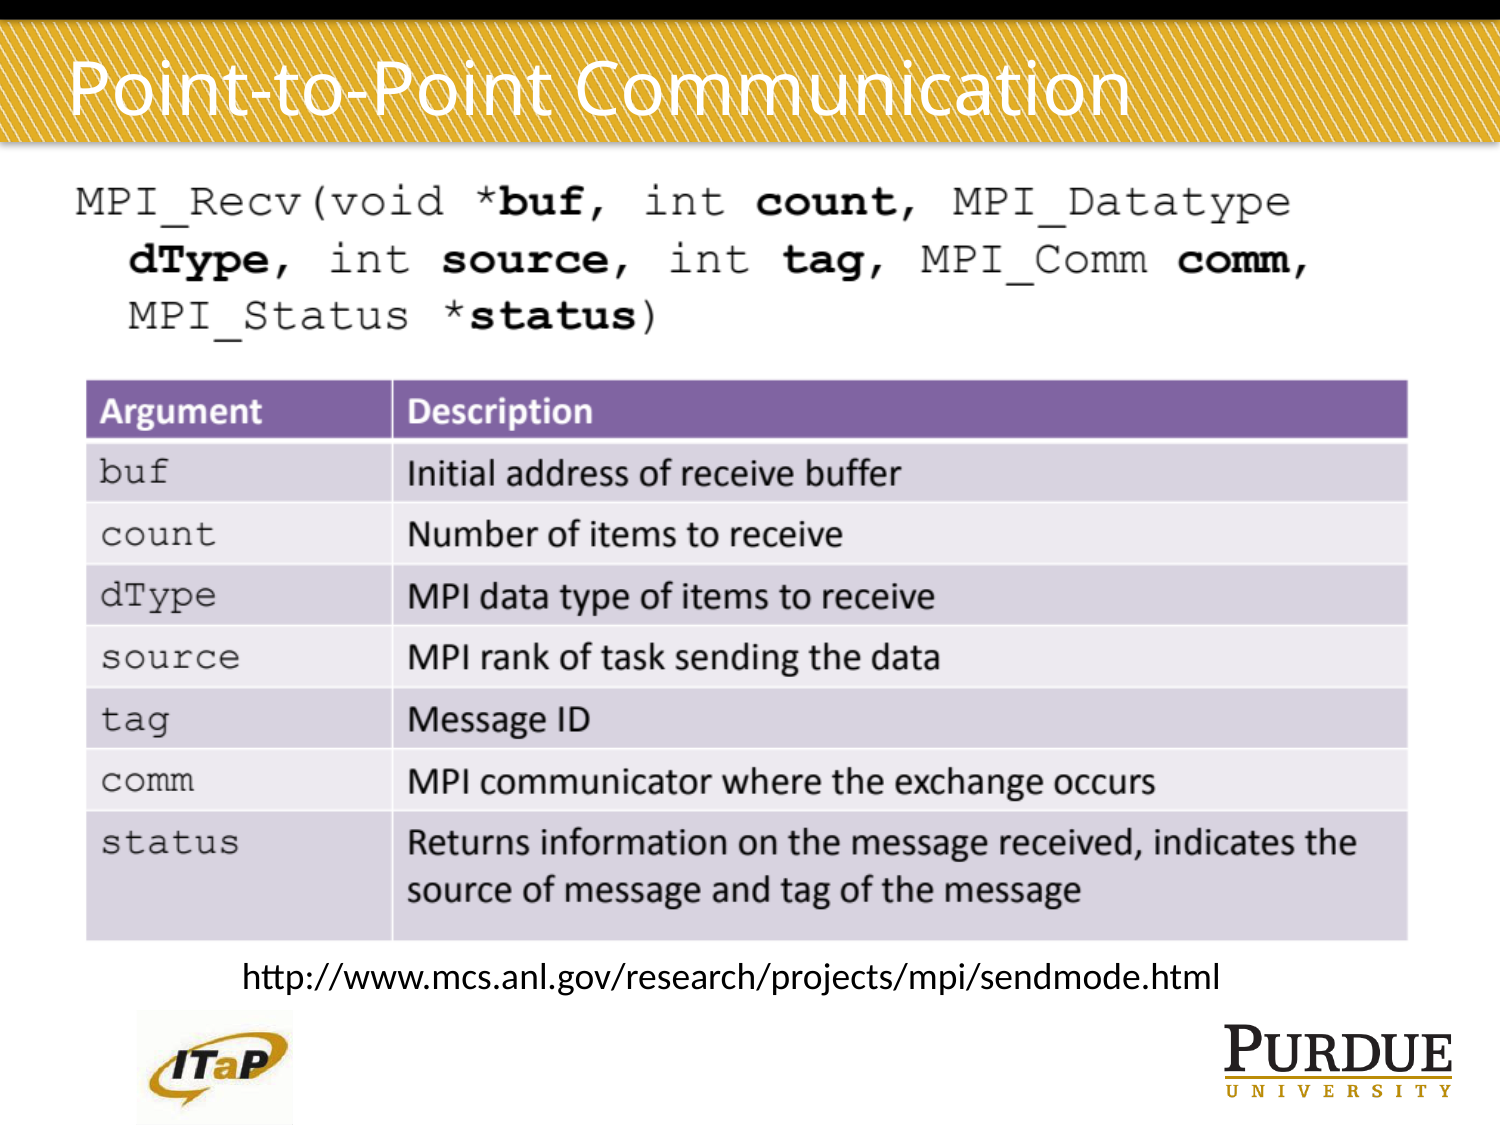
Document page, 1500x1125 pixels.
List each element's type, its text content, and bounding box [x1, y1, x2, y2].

picture [136, 1010, 293, 1125]
text_box http://www.mcs.anl.gov/research/projects/mpi/sendmode.html [227, 953, 1380, 1005]
text_box Point-to-Point Communication [51, 28, 1324, 143]
picture [50, 154, 1424, 945]
